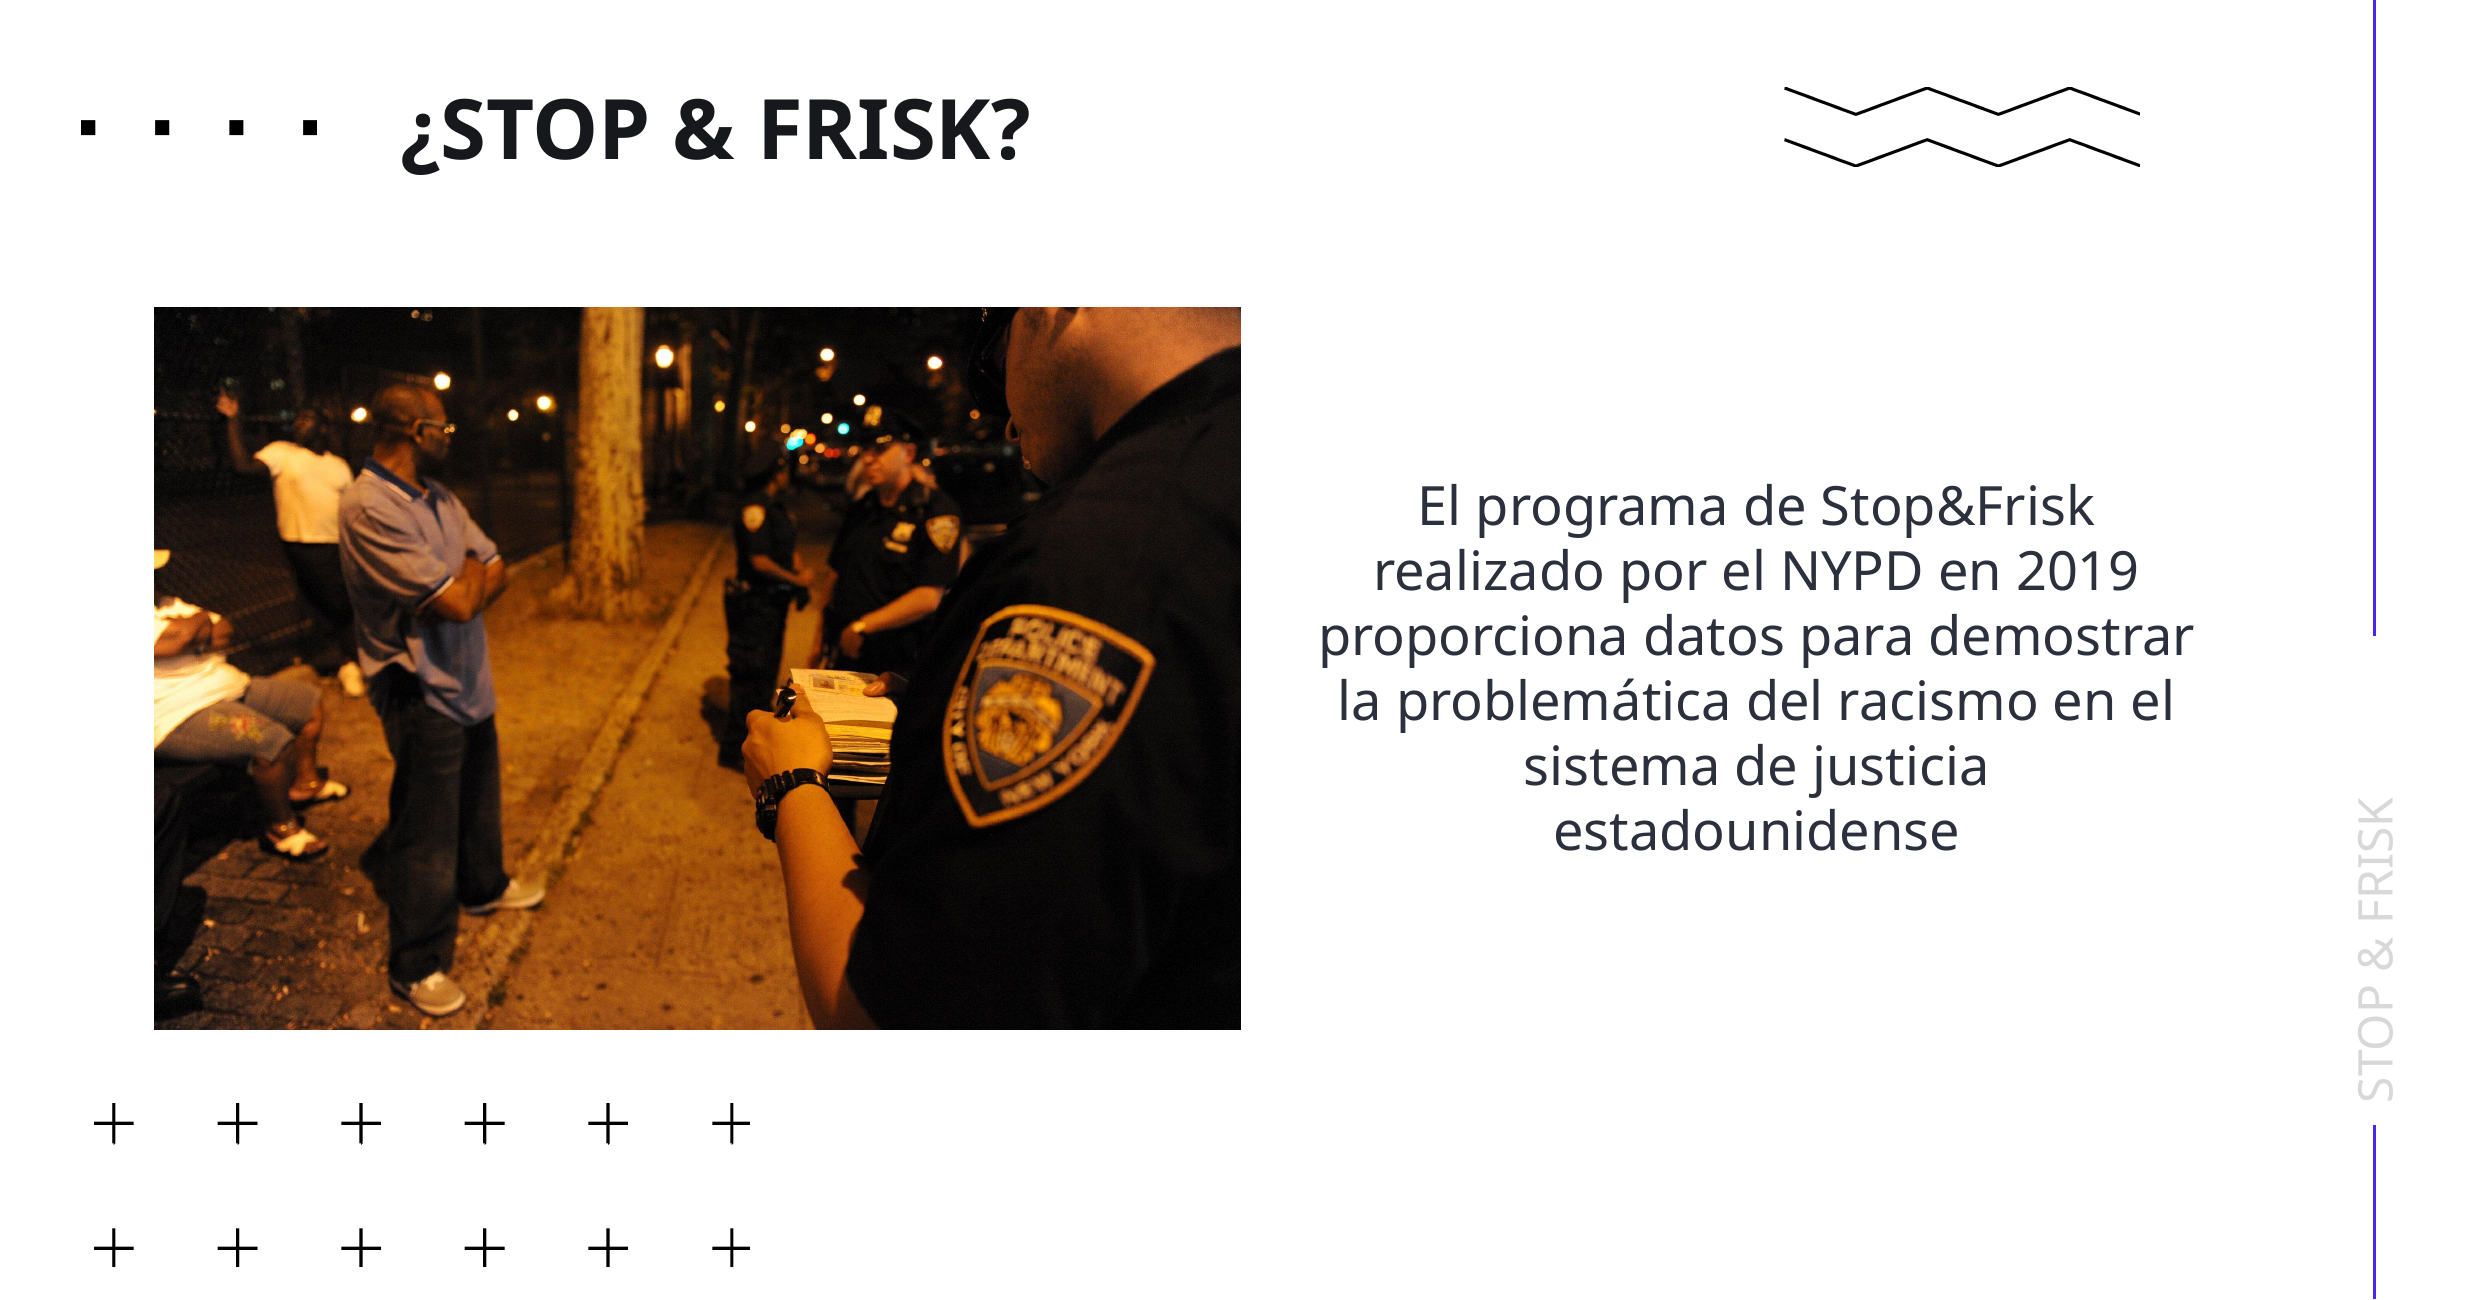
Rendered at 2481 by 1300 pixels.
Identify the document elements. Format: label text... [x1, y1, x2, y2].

picture [94, 1103, 751, 1267]
picture [81, 116, 317, 138]
text_box ¿STOP & FRISK? [376, 67, 1889, 186]
text_box STOP & FRISK [2320, 633, 2429, 1128]
text_box El programa de Stop&Frisk realizado por el NYPD en 2019 proporciona datos para demostrar la problemática del racismo en el sistema de justicia estadounidense [1292, 307, 2221, 1030]
picture [154, 306, 1241, 1030]
picture [1784, 86, 2140, 167]
